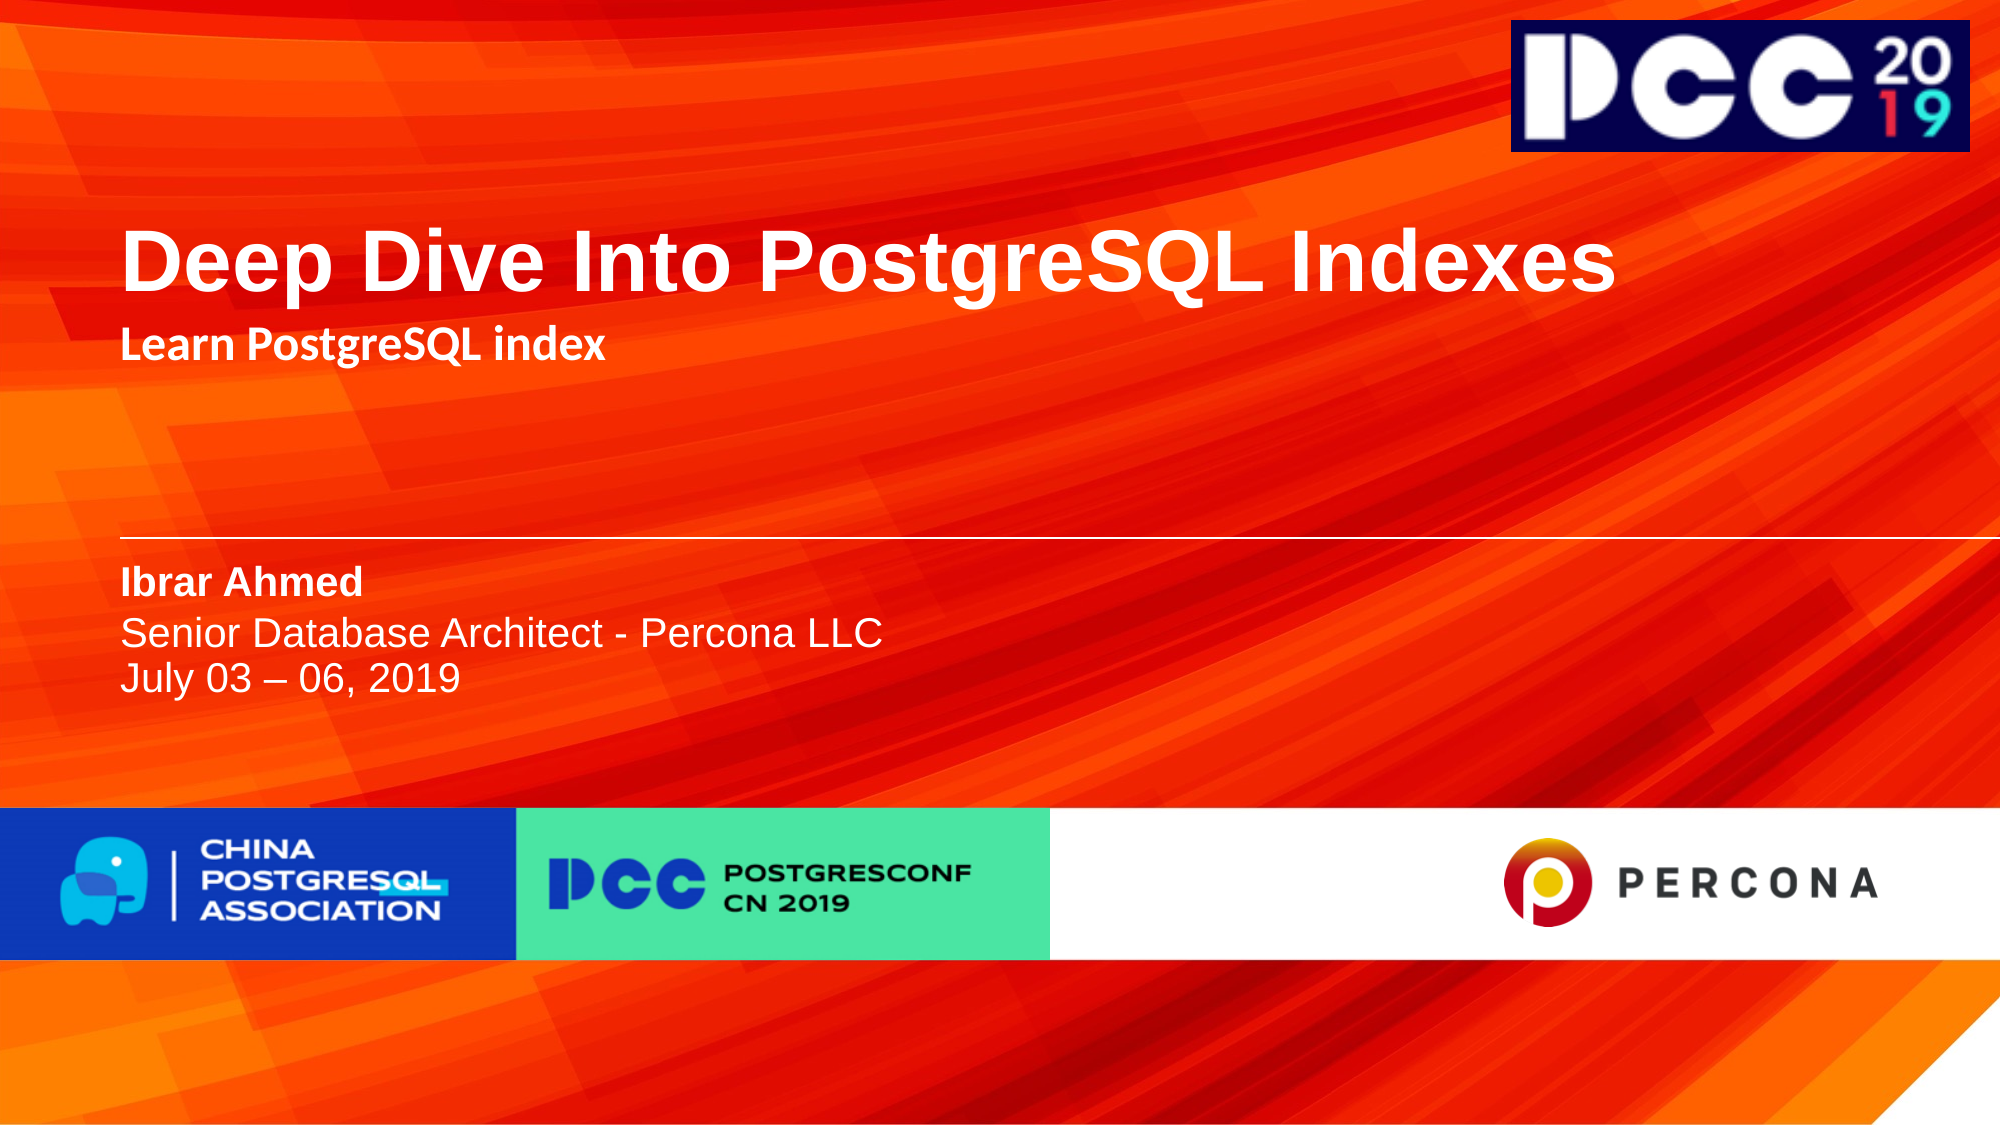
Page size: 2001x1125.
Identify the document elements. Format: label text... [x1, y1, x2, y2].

picture [0, 0, 2000, 1125]
subtitle Learn PostgreSQL index [105, 319, 1936, 508]
list Ibrar Ahmed [105, 552, 954, 604]
title Deep Dive Into PostgreSQL Indexes [105, 47, 1936, 318]
list Senior Database Architect - Percona LLC July 03 – 06, 2019 [105, 604, 954, 782]
